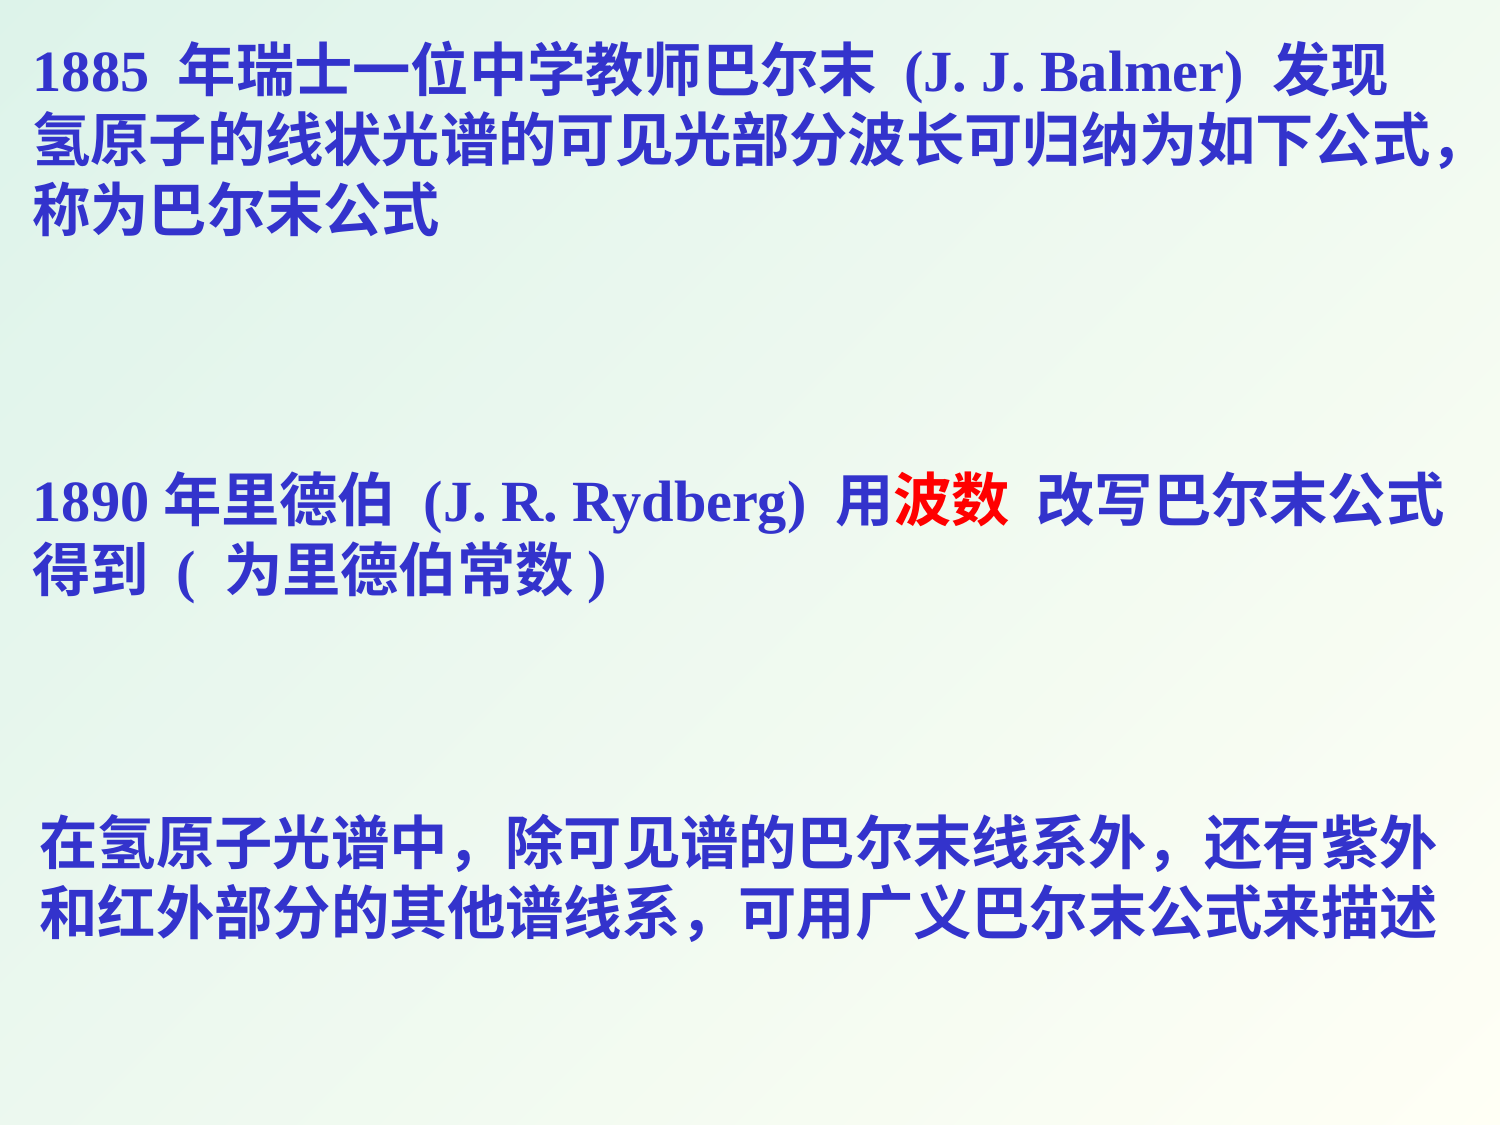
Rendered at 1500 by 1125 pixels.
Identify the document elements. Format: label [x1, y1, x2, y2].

text_box [24, 798, 1483, 1125]
